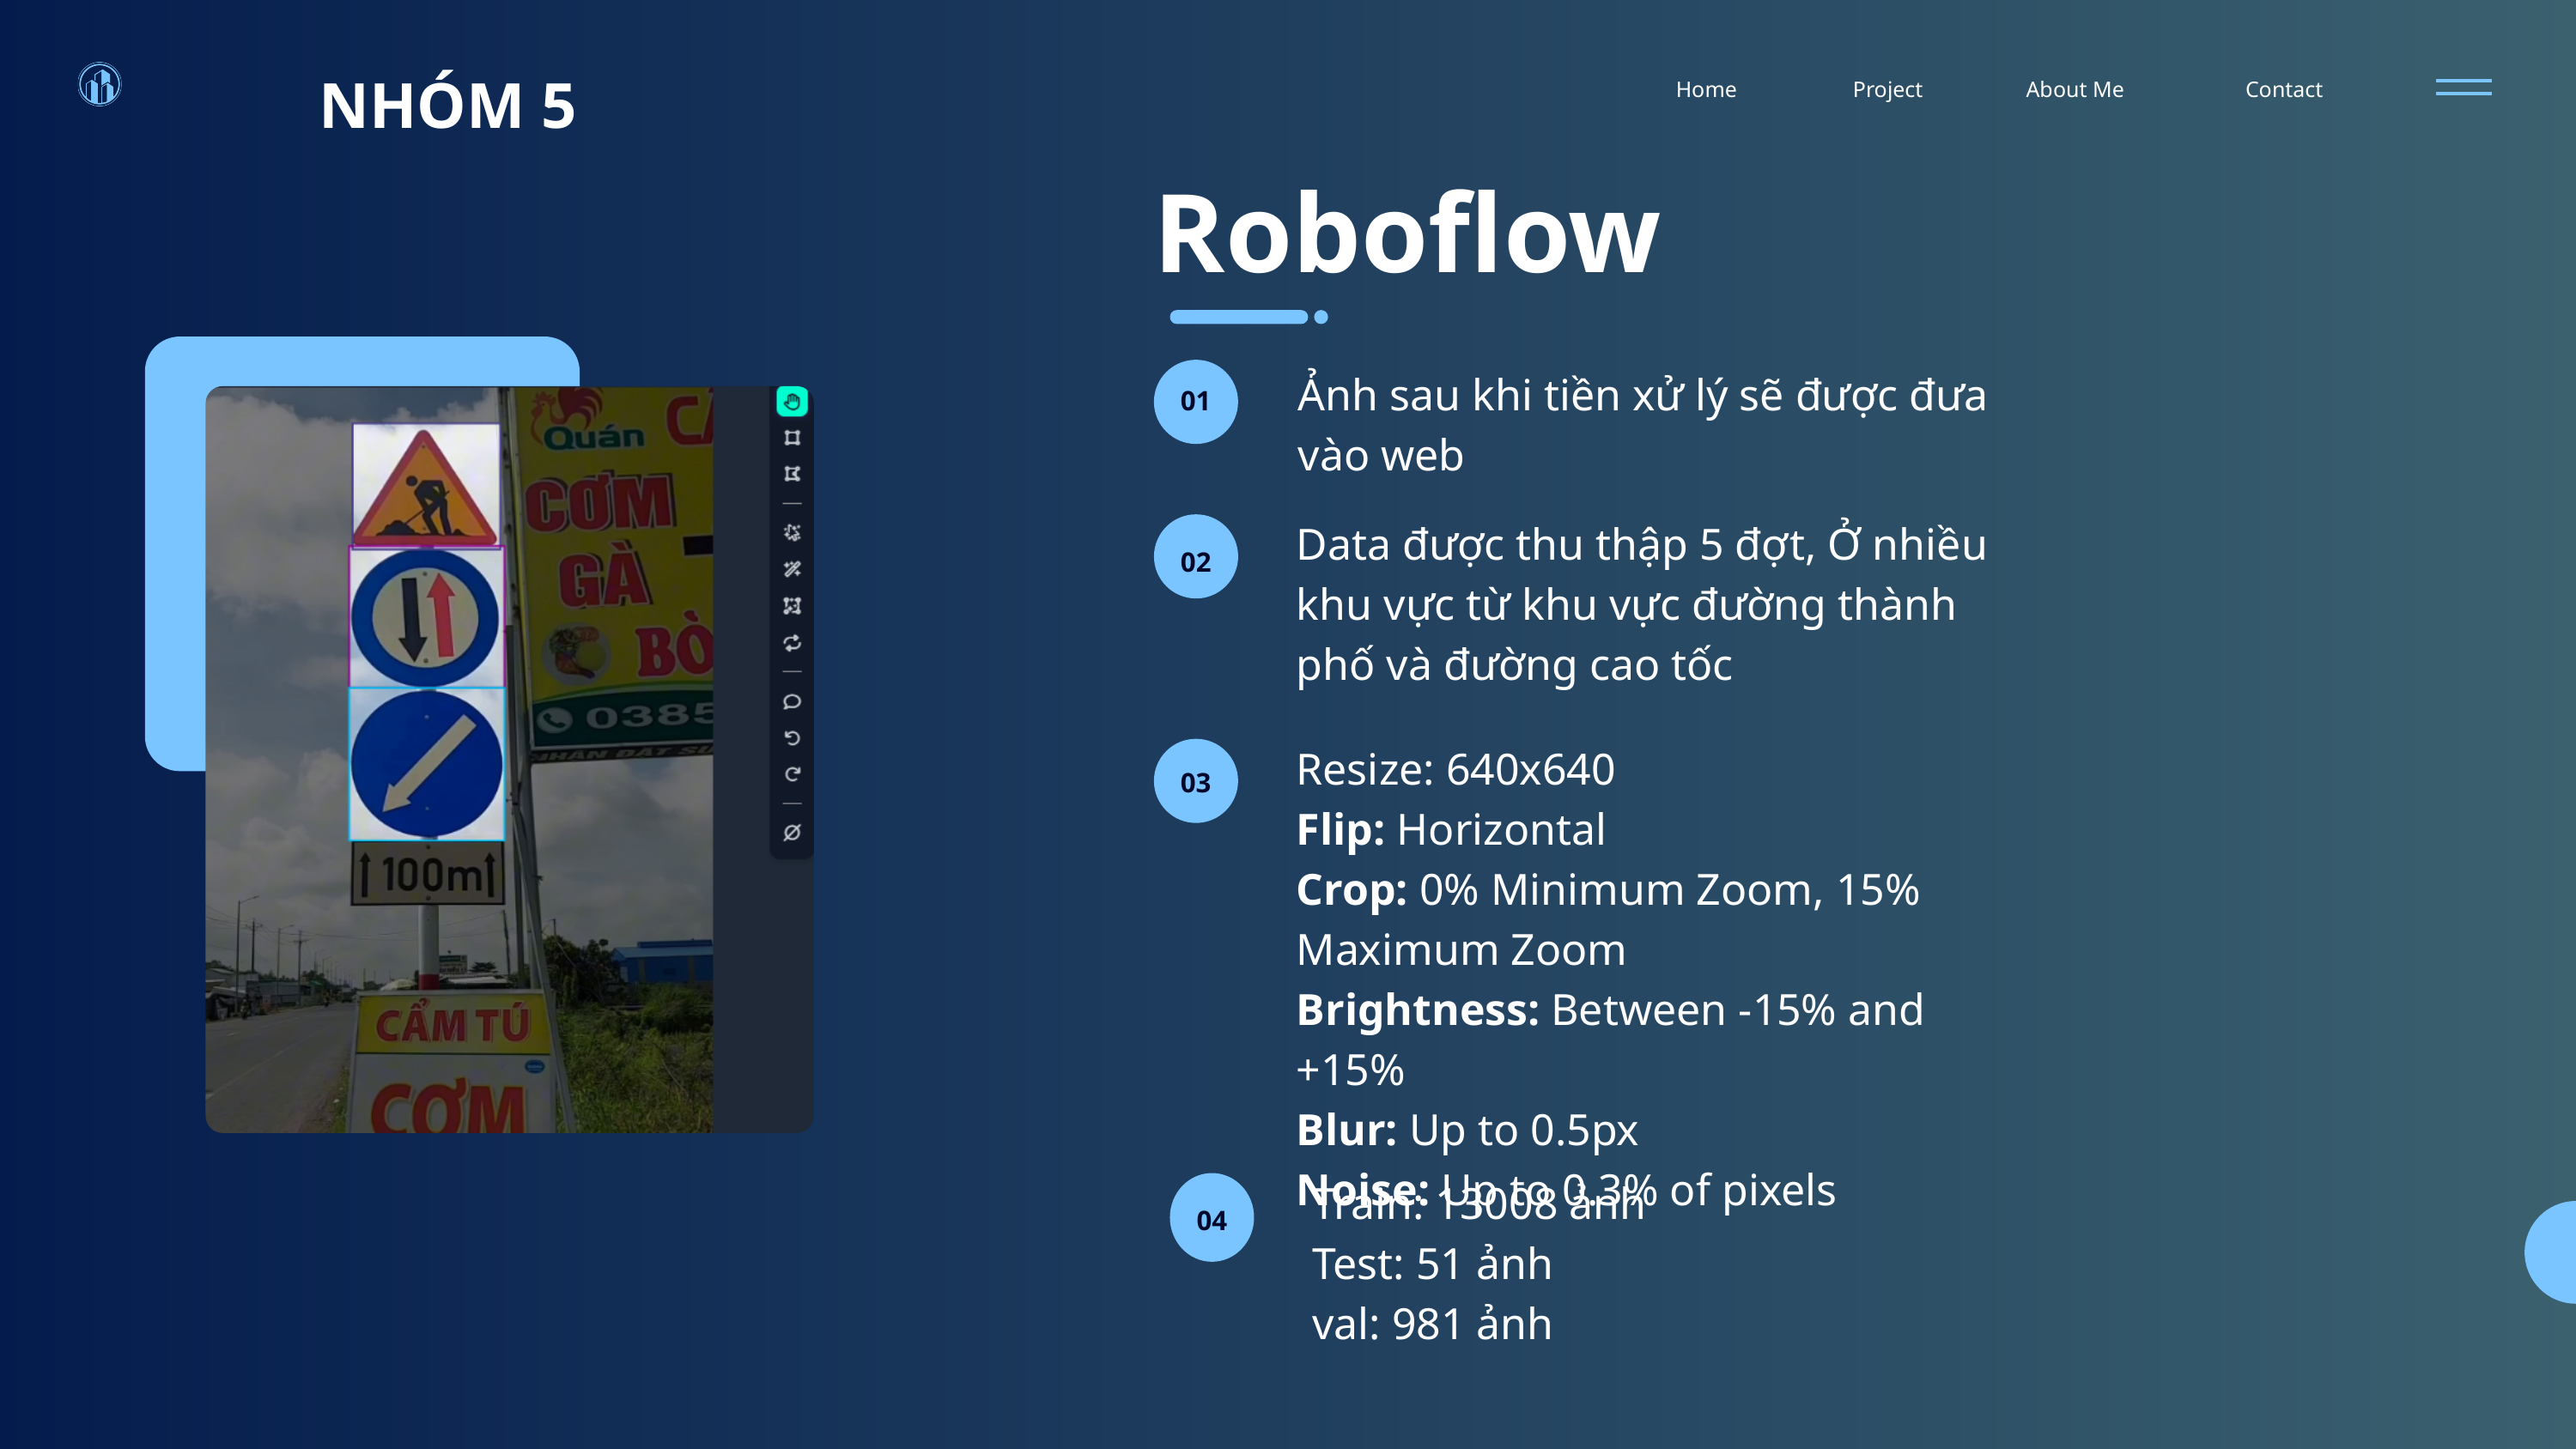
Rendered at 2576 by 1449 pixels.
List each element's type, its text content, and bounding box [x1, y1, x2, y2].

text_box About Me [2026, 71, 2176, 102]
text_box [144, 336, 580, 772]
text_box Ảnh sau khi tiền xử lý sẽ được đưa vào web [1297, 359, 2033, 480]
text_box Home [1675, 71, 1790, 102]
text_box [2435, 91, 2493, 96]
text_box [2435, 78, 2493, 83]
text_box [1170, 309, 1309, 324]
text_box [1170, 1173, 1255, 1263]
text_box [1153, 738, 1239, 823]
text_box Train: 13008 ảnh Test: 51 ảnh val: 981 ảnh [1312, 1167, 2050, 1349]
text_box [77, 62, 122, 106]
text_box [205, 385, 815, 1134]
text_box Project [1852, 71, 1957, 102]
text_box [2524, 1200, 2576, 1304]
text_box Roboflow [1153, 142, 2198, 295]
text_box Contact [2245, 71, 2384, 102]
text_box Resize: 640x640 Flip: Horizontal Crop: 0% Minimum Zoom, 15% Maximum Zoom Brightness: Between -15% and +15% Blur: Up to 0.5px Noise: Up to 0.3% of pixels [1296, 733, 2033, 1275]
text_box Data được thu thập 5 đợt, Ở nhiều khu vực từ khu vực đường thành phố và đường cao tốc [1296, 508, 2033, 689]
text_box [1314, 309, 1328, 324]
text_box NHÓM 5 [276, 53, 620, 141]
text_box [1153, 513, 1239, 599]
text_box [1153, 359, 1239, 445]
